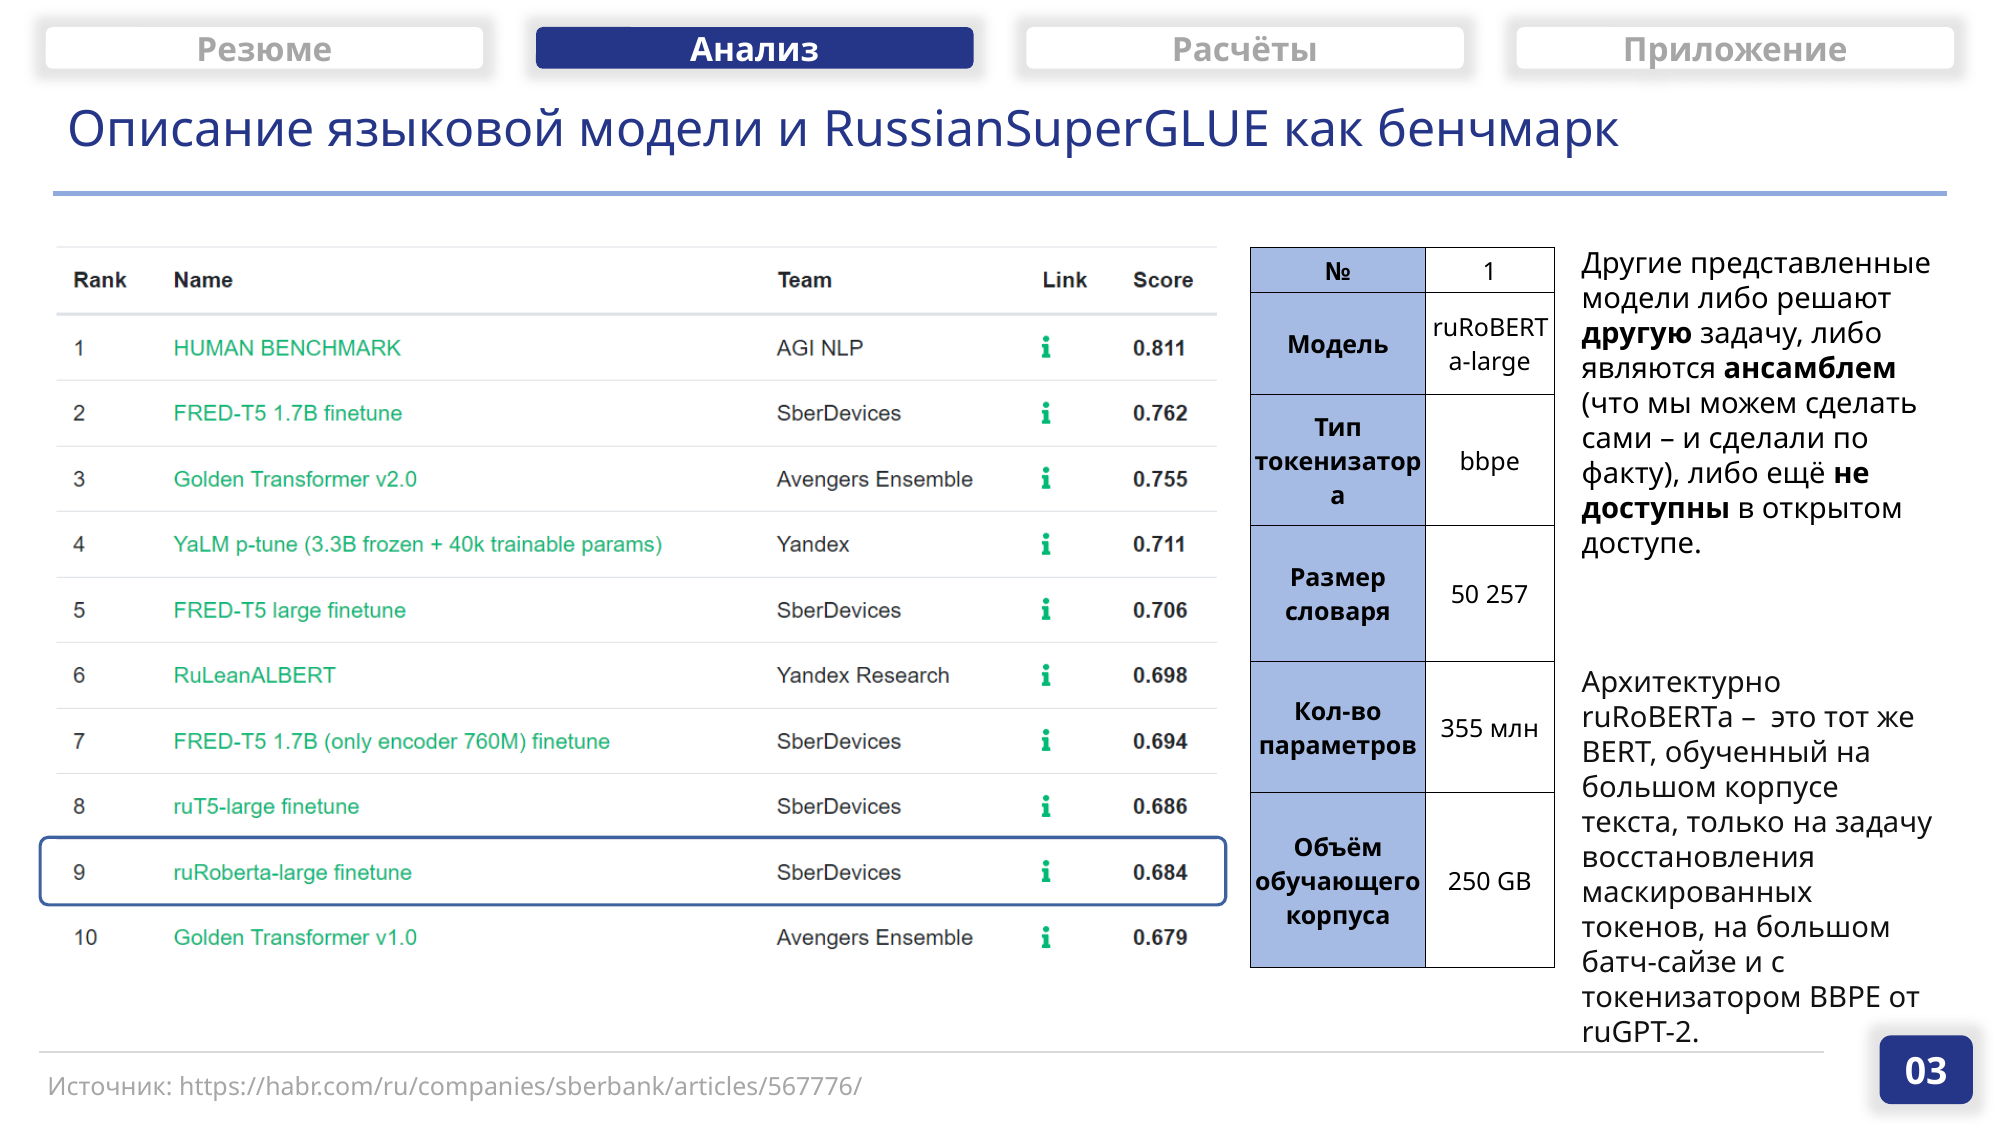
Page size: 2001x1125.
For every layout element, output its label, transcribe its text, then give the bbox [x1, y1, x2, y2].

text_box Источник: https://habr.com/ru/companies/sberbank/articles/567776/ [32, 1062, 1837, 1108]
text_box Приложение [1515, 25, 1956, 70]
picture [45, 235, 1217, 968]
text_box [39, 837, 45, 906]
table_cell 250 GB [1426, 793, 1554, 967]
table_cell Модель [1251, 293, 1425, 394]
table_cell Размер словаря [1251, 526, 1425, 661]
text_box Расчёты [1025, 25, 1465, 70]
table_cell Тип токенизатора [1251, 395, 1425, 525]
table_cell bbpe [1426, 395, 1554, 525]
table_cell 355 млн [1426, 662, 1554, 792]
table_header № [1251, 248, 1425, 292]
text_box Описание языковой модели и RussianSuperGLUE как бенчмарк [53, 89, 1955, 165]
text_box Другие представленные модели либо решают другую задачу, либо являются ансамблем (что мы можем сделать сами – и сделали по факту), либо ещё не доступны в открытом доступе. Архитектурно ruRoBERTа – это тот же BERT, обученный на большом корпусе текста, только на задачу восстановления маскированных токенов, на большом батч-сайзе и с токенизатором BBPE от ruGPT-2. [1566, 236, 1955, 1056]
table_cell Объём обучающего корпуса [1251, 793, 1425, 967]
table_cell ruRoBERTa-large [1426, 293, 1554, 394]
text_box Анализ [534, 25, 975, 70]
table_cell Кол-во параметров [1251, 662, 1425, 792]
text_box 03 [1878, 1034, 1974, 1106]
table_cell 50 257 [1426, 526, 1554, 661]
text_box Резюме [44, 25, 485, 70]
text_box [1217, 836, 1227, 906]
table_header 1 [1426, 248, 1554, 292]
